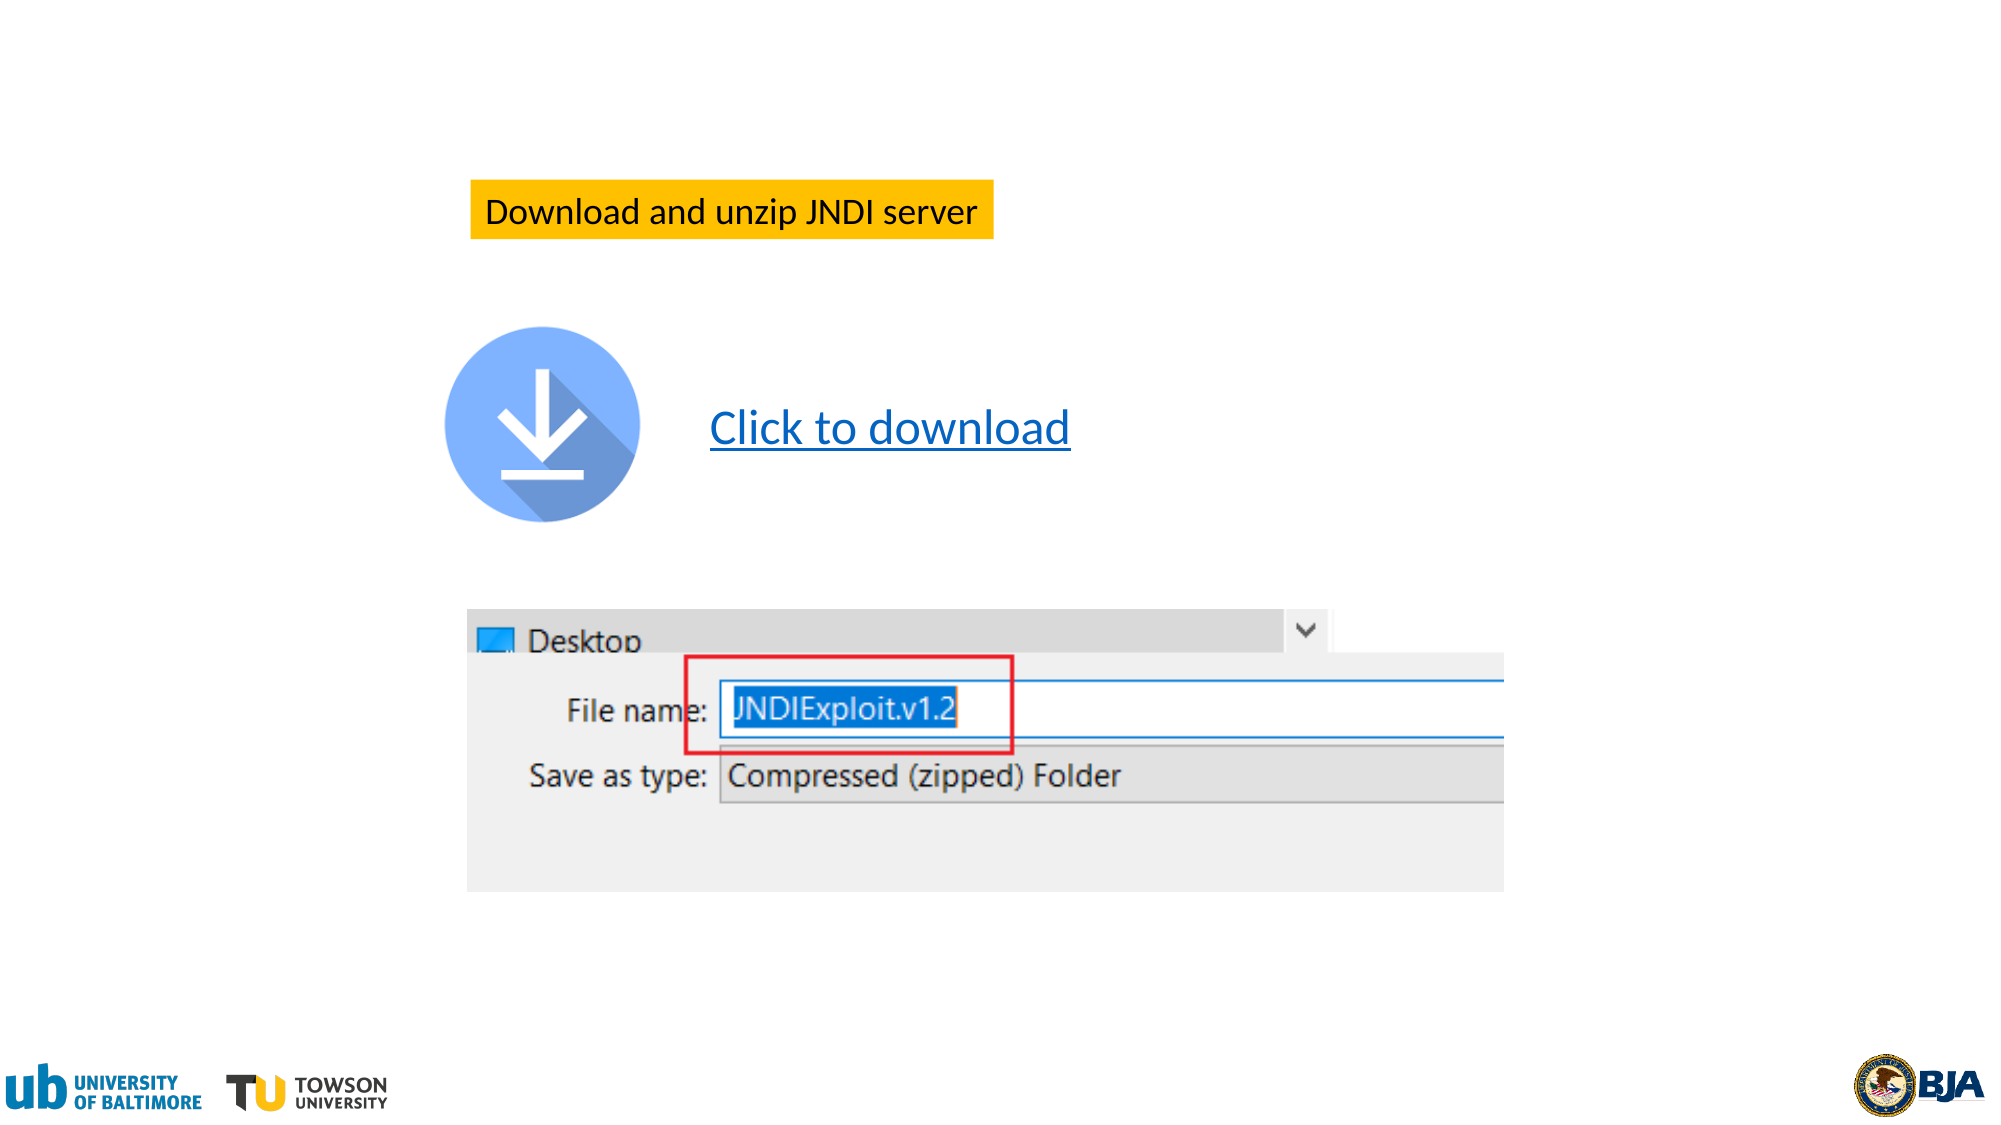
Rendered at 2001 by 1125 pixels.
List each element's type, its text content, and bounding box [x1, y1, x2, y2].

picture [1854, 1054, 1986, 1117]
picture [0, 1031, 407, 1125]
text_box Download and unzip JNDI server [470, 179, 994, 240]
picture [467, 609, 1504, 892]
picture [422, 304, 663, 545]
text_box Click to download [694, 387, 1086, 462]
